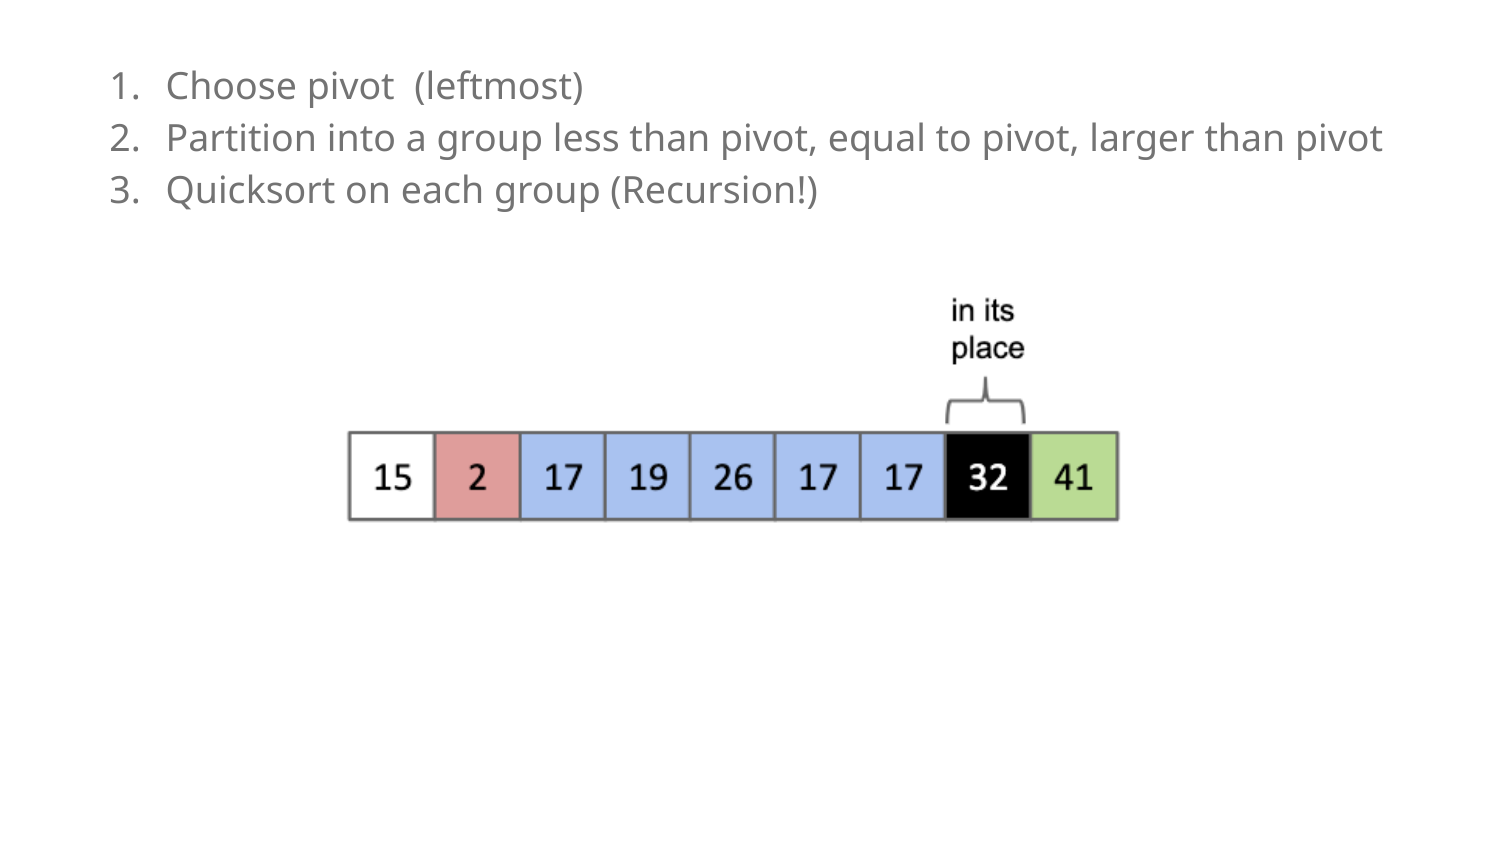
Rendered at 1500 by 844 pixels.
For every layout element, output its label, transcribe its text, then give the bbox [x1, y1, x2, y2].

picture [304, 267, 1196, 577]
list Choose pivot (leftmost) Partition into a group less than pivot, equal to pivot, larger than pivot Quicksort on each group (Recursion!) [75, 40, 1425, 486]
